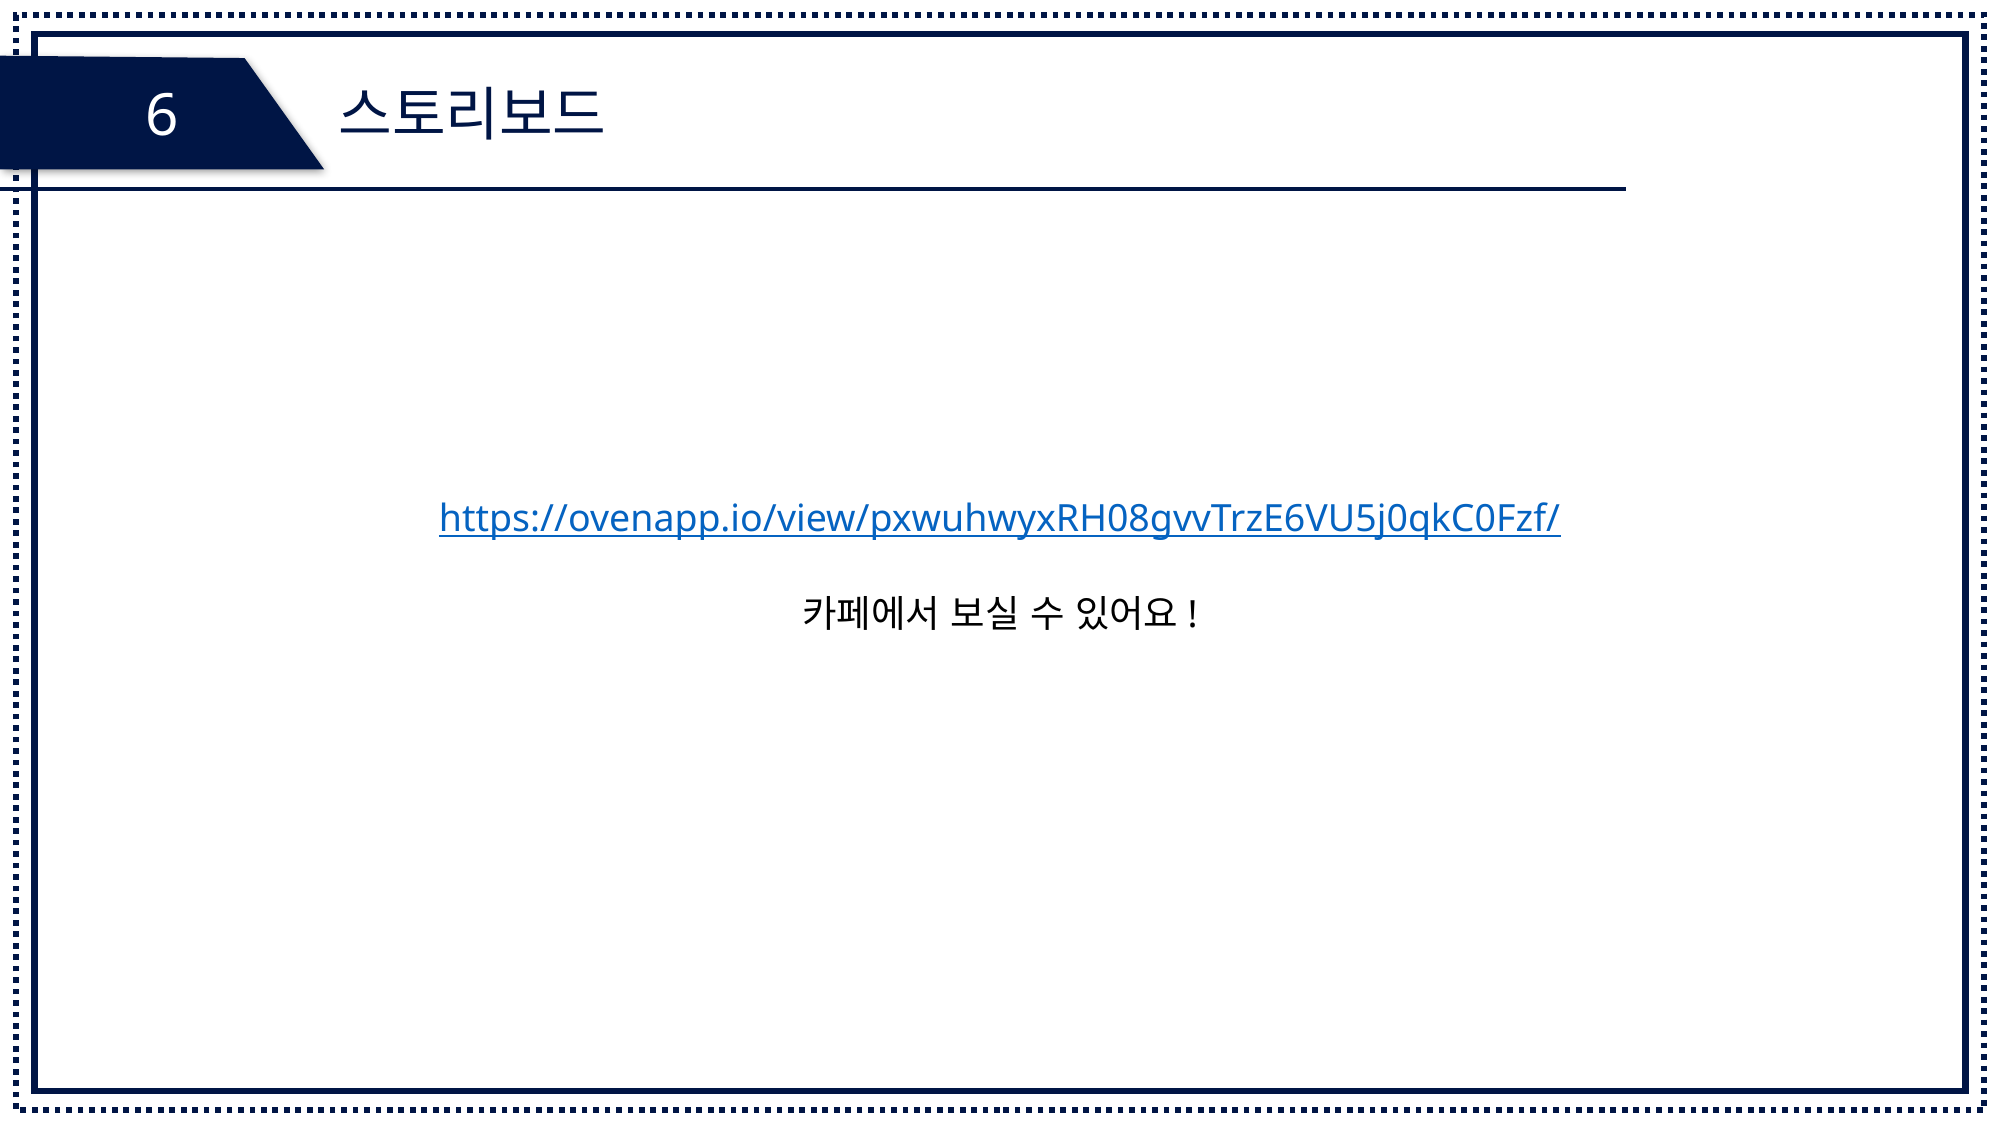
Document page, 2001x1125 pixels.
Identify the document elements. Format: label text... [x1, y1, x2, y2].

text_box 스토리보드 [323, 55, 1627, 170]
text_box [15, 14, 1985, 1111]
text_box https://ovenapp.io/view/pxwuhwyxRH08gvvTrzE6VU5j0qkC0Fzf/ 카페에서 보실 수 있어요! [203, 486, 1797, 643]
text_box 6 [0, 54, 327, 171]
